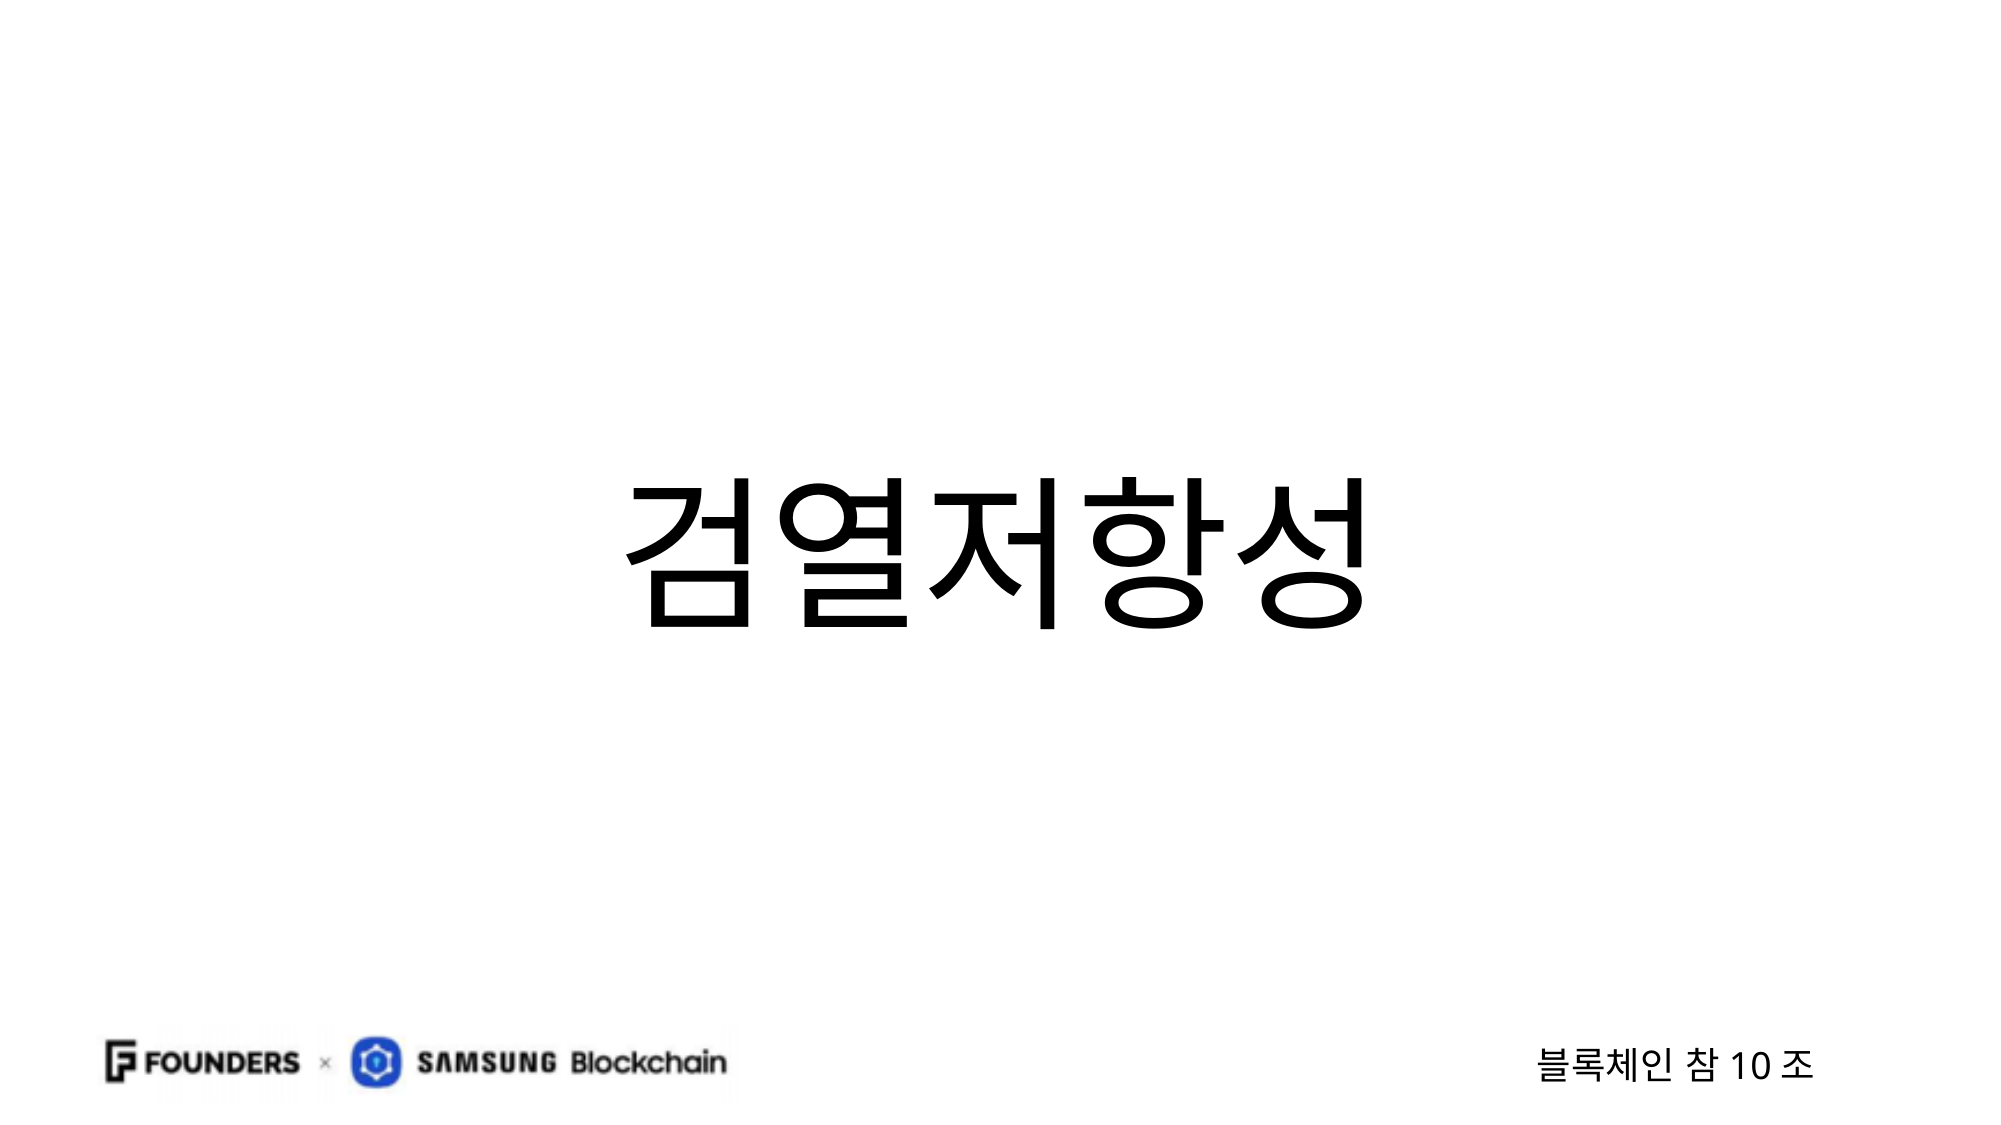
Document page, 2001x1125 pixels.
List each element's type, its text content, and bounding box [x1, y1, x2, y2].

picture [76, 1026, 741, 1103]
title 검열저항성 [137, 453, 1863, 672]
text_box 블록체인 참10조 [1522, 1034, 1909, 1095]
